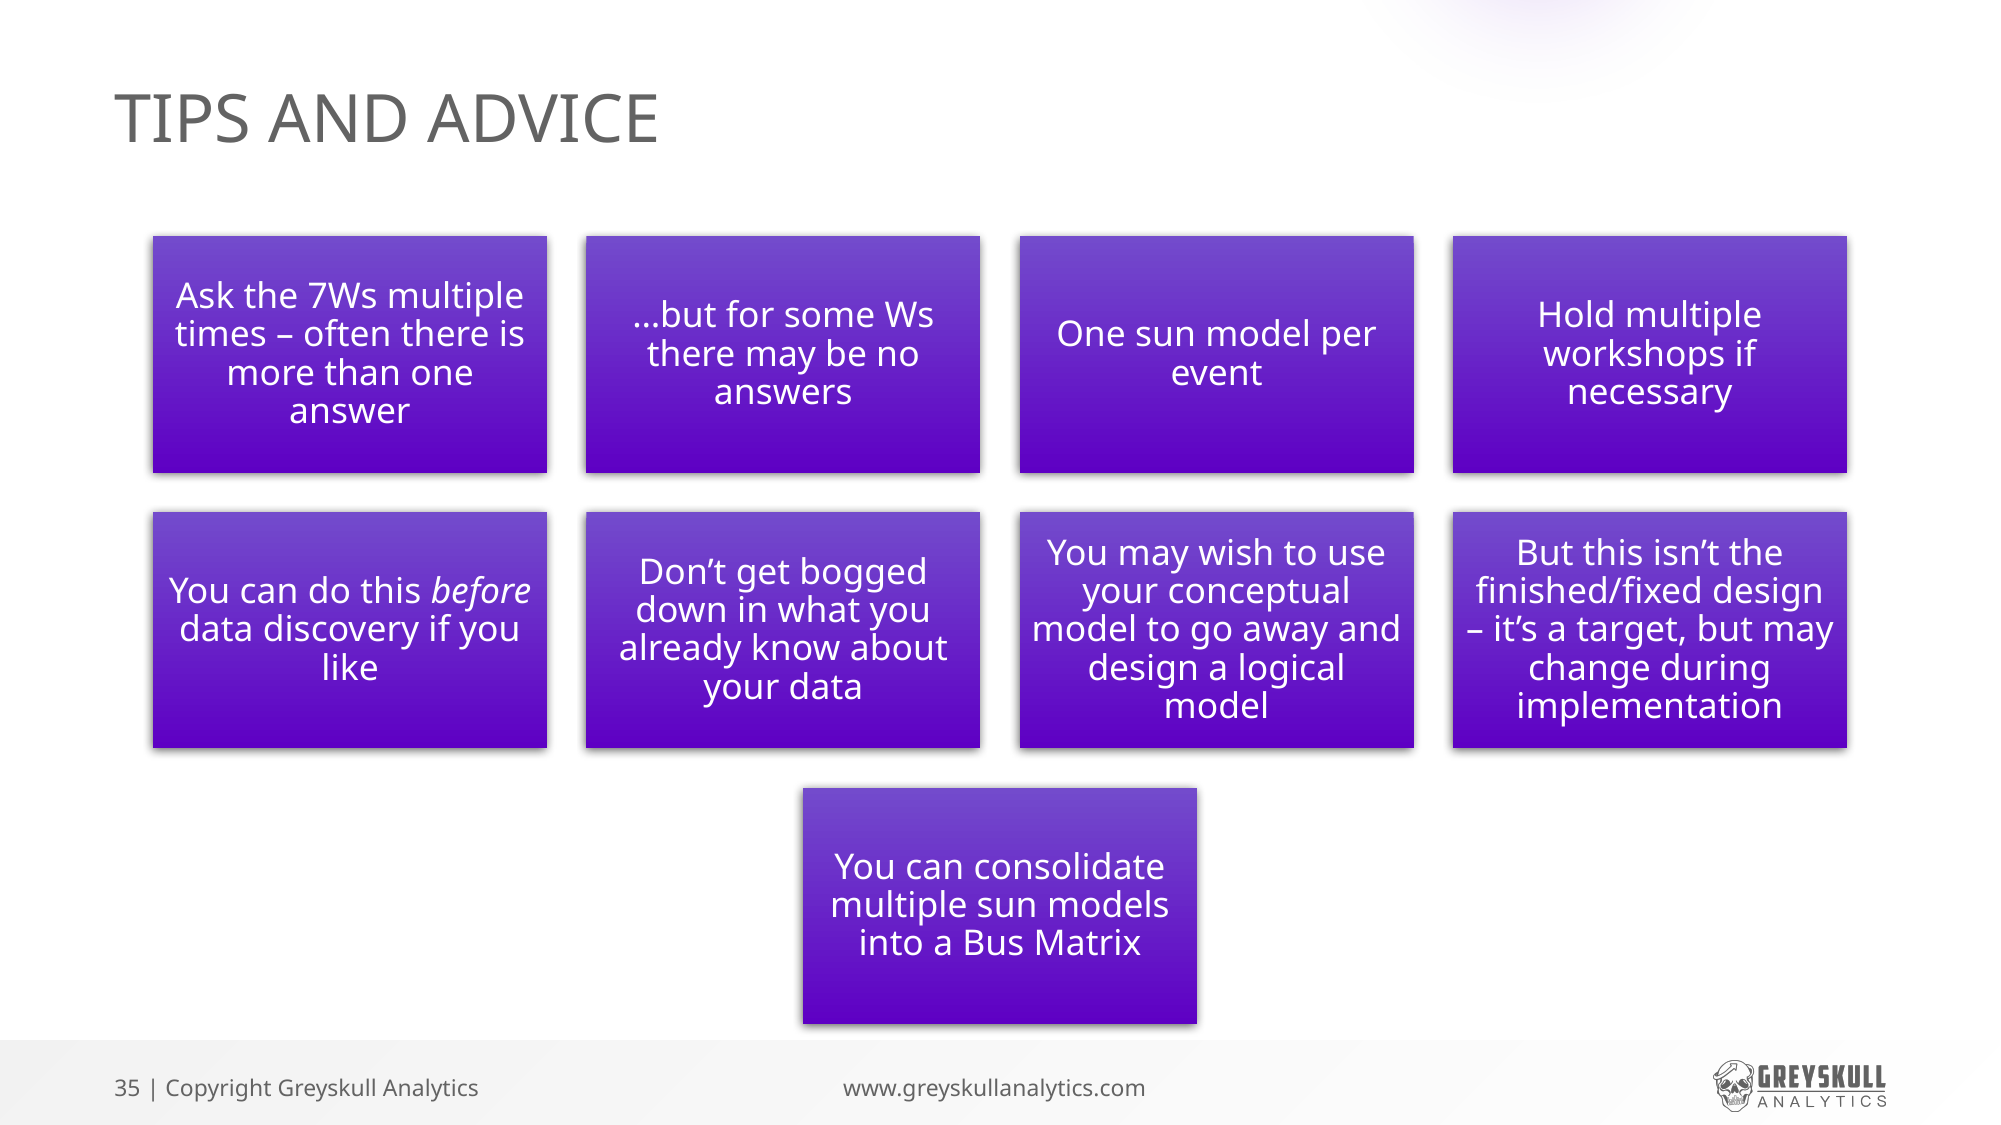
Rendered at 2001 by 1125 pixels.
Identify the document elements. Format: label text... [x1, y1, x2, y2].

title TIPS AND ADVICE [99, 68, 1901, 165]
text_box Ask the 7Ws multiple times – often there is more than one answer​ [153, 236, 548, 473]
text_box Don’t get bogged down in what you already know about your data​ [586, 512, 981, 749]
text_box You may wish to use your conceptual model to go away and design a logical model​ [1019, 512, 1414, 749]
text_box You can do this before data discovery if you like​ [153, 512, 548, 749]
text_box But this isn’t the finished/fixed design – it’s a target, but may change during implementation​ [1452, 512, 1847, 749]
picture [1713, 1060, 1886, 1112]
text_box One sun model per event​ [1019, 236, 1414, 473]
text_box You can consolidate multiple sun models into a Bus Matrix [803, 787, 1197, 1025]
text_box …but for some Ws there may be no answers​ [586, 236, 981, 473]
text_box Hold multiple workshops if necessary​ [1452, 236, 1847, 473]
